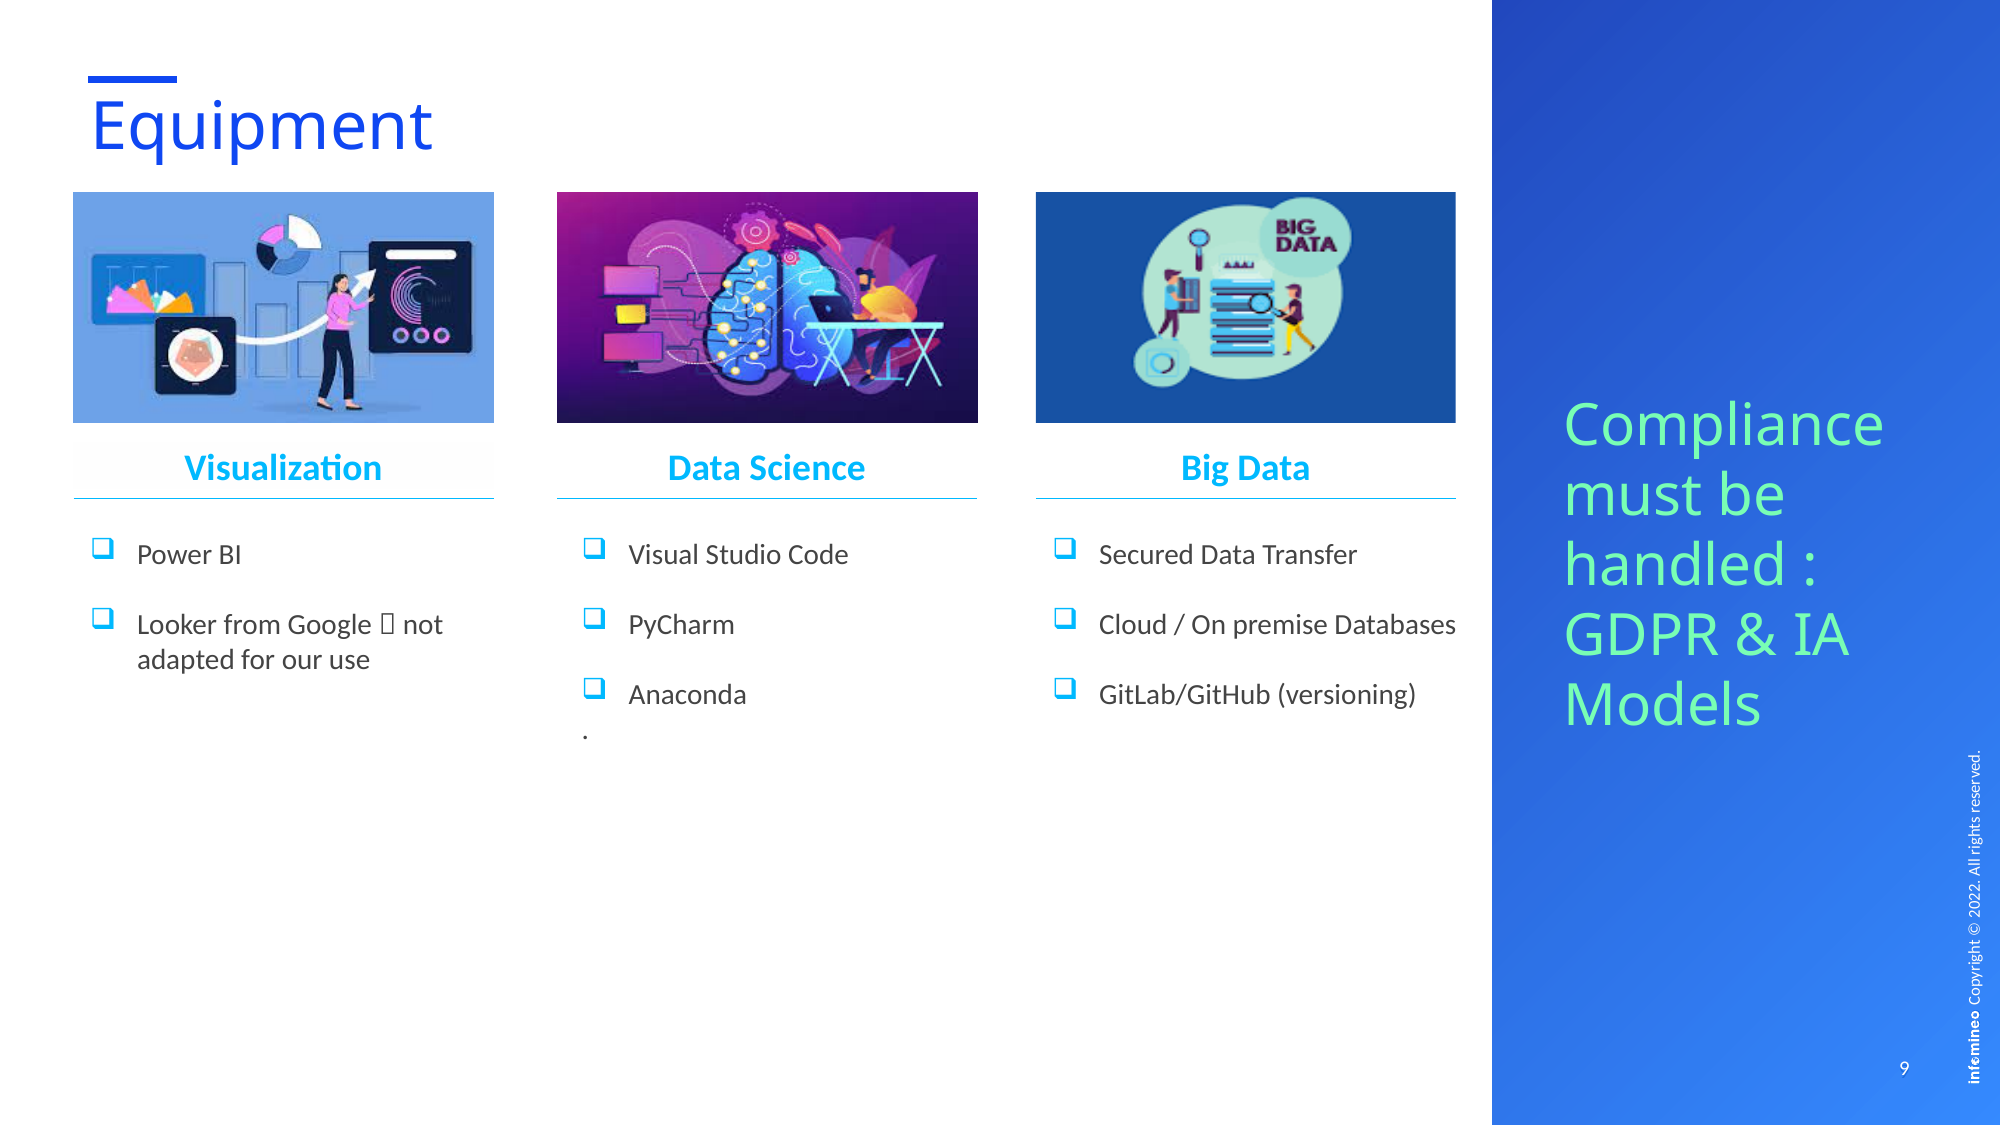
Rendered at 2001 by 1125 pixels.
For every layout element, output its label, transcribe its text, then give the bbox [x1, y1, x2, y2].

text_box Visual Studio Code PyCharm Anaconda . [581, 535, 1002, 746]
text_box Visualization [73, 442, 494, 489]
slide_number 9 [1884, 738, 1910, 1081]
text_box Power BI Looker from Google  not adapted for our use [90, 535, 511, 676]
text_box Compliance must be handled : GDPR & IA Models [1563, 387, 1912, 738]
picture [556, 192, 978, 423]
text_box Data Science [557, 442, 977, 489]
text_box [1967, 1010, 1980, 1084]
text_box Big Data [1035, 442, 1456, 489]
picture [1035, 192, 1456, 423]
text_box Copyright © 2022. All rights reserved. [1965, 748, 1984, 1006]
text_box Secured Data Transfer Cloud / On premise Databases GitLab/GitHub (versioning) [1052, 535, 1473, 746]
title Equipment [90, 91, 1492, 280]
text_box [1492, 0, 2000, 1125]
picture [73, 192, 494, 423]
